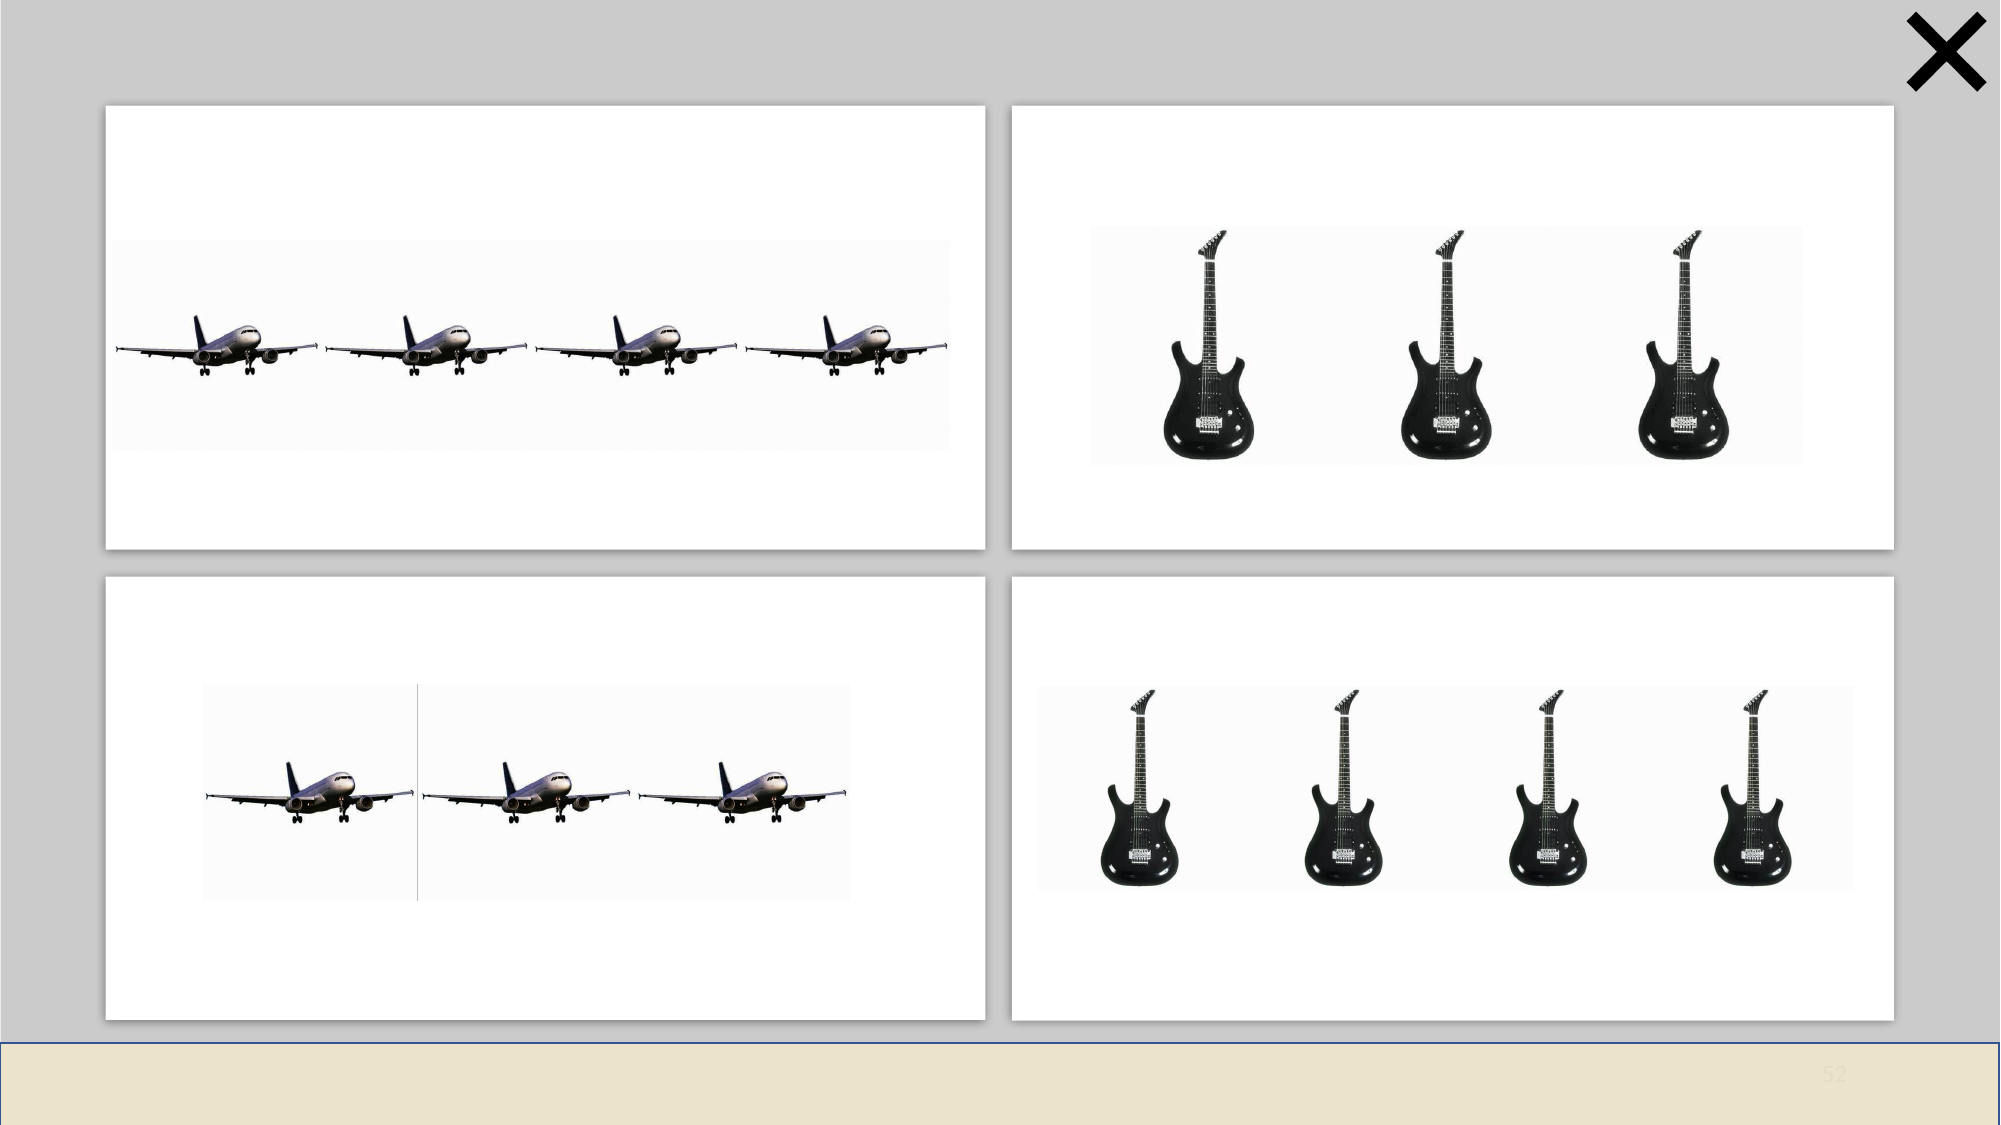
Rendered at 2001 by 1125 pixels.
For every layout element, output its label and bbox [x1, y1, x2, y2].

picture [1037, 686, 1856, 891]
text_box [1011, 576, 1895, 1022]
text_box [1011, 104, 1895, 551]
picture [112, 240, 952, 451]
picture [1892, 0, 2000, 106]
picture [1090, 226, 1804, 465]
text_box [104, 576, 986, 1021]
picture [202, 684, 850, 901]
text_box [0, 1042, 2000, 1125]
text_box [0, 0, 2000, 1042]
text_box [104, 104, 986, 551]
